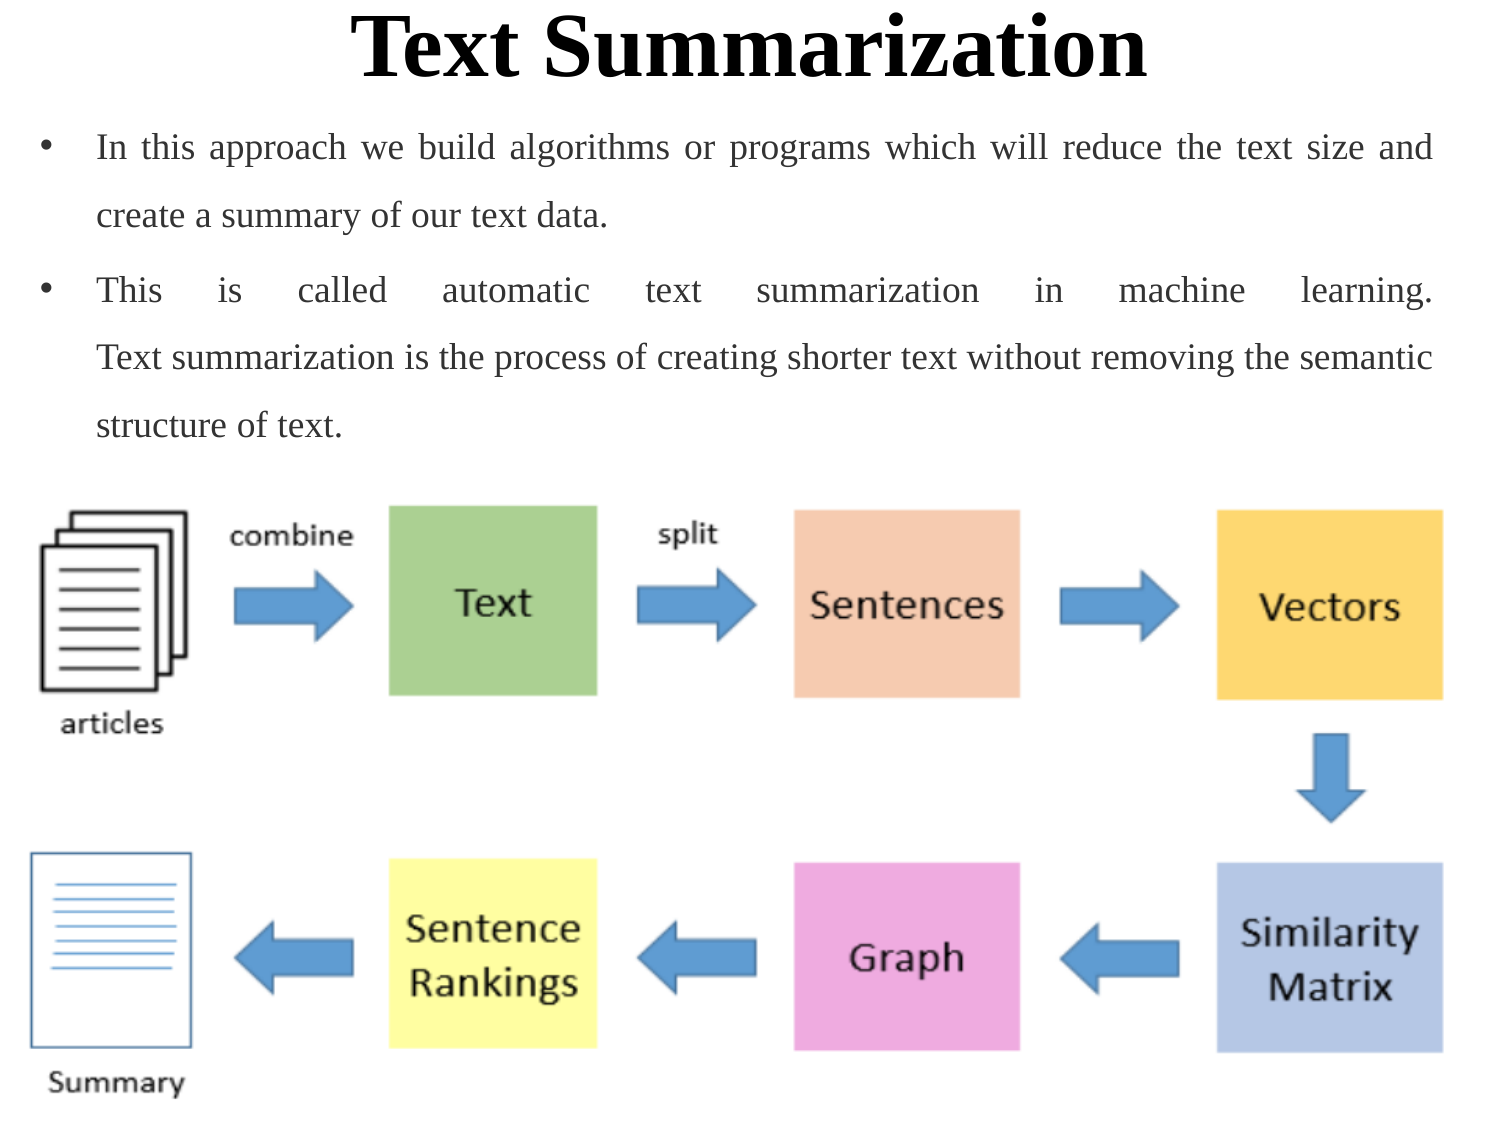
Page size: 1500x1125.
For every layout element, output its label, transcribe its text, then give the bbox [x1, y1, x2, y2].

picture [16, 496, 1459, 1105]
list In this approach we build algorithms or programs which will reduce the text size and create a summary of our text data. This is called automatic text summarization in machine learning. Text summarization is the process of creating shorter text without removing the semantic structure of text. [24, 92, 1451, 494]
title Text Summarization [74, 0, 1426, 87]
